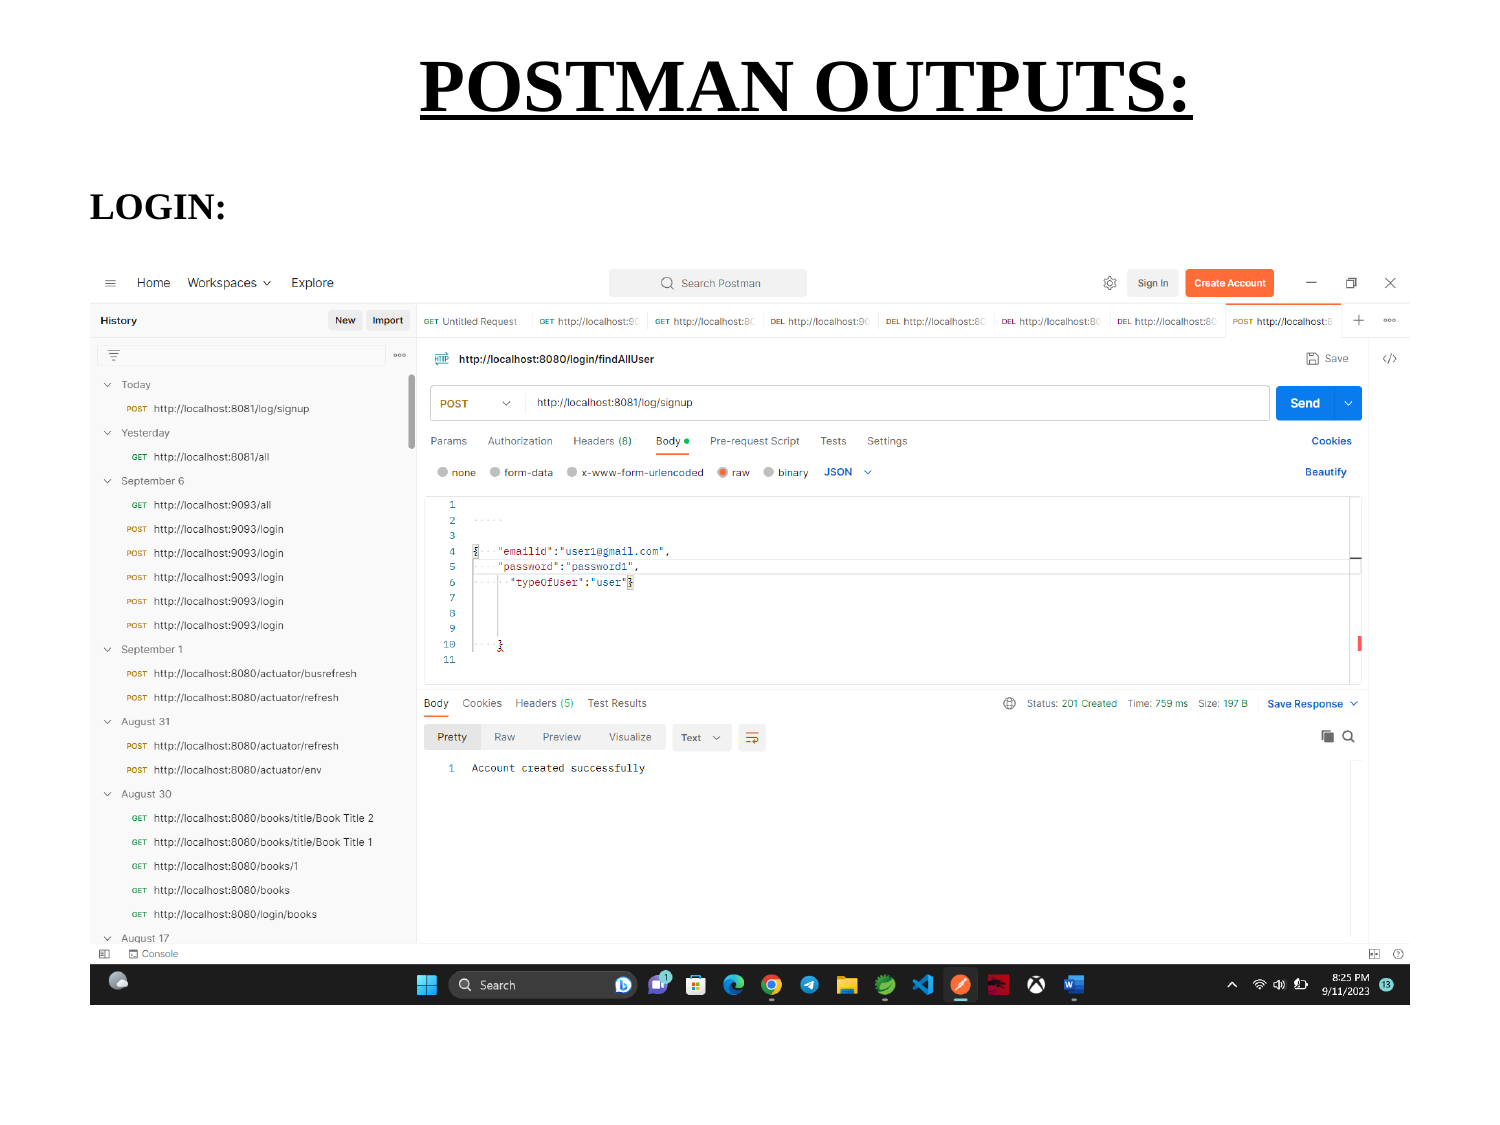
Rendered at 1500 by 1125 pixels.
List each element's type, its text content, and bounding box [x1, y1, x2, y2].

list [89, 262, 1411, 1006]
text_box LOGIN: [75, 174, 575, 235]
title POSTMAN OUTPUTS: [225, 0, 1388, 163]
